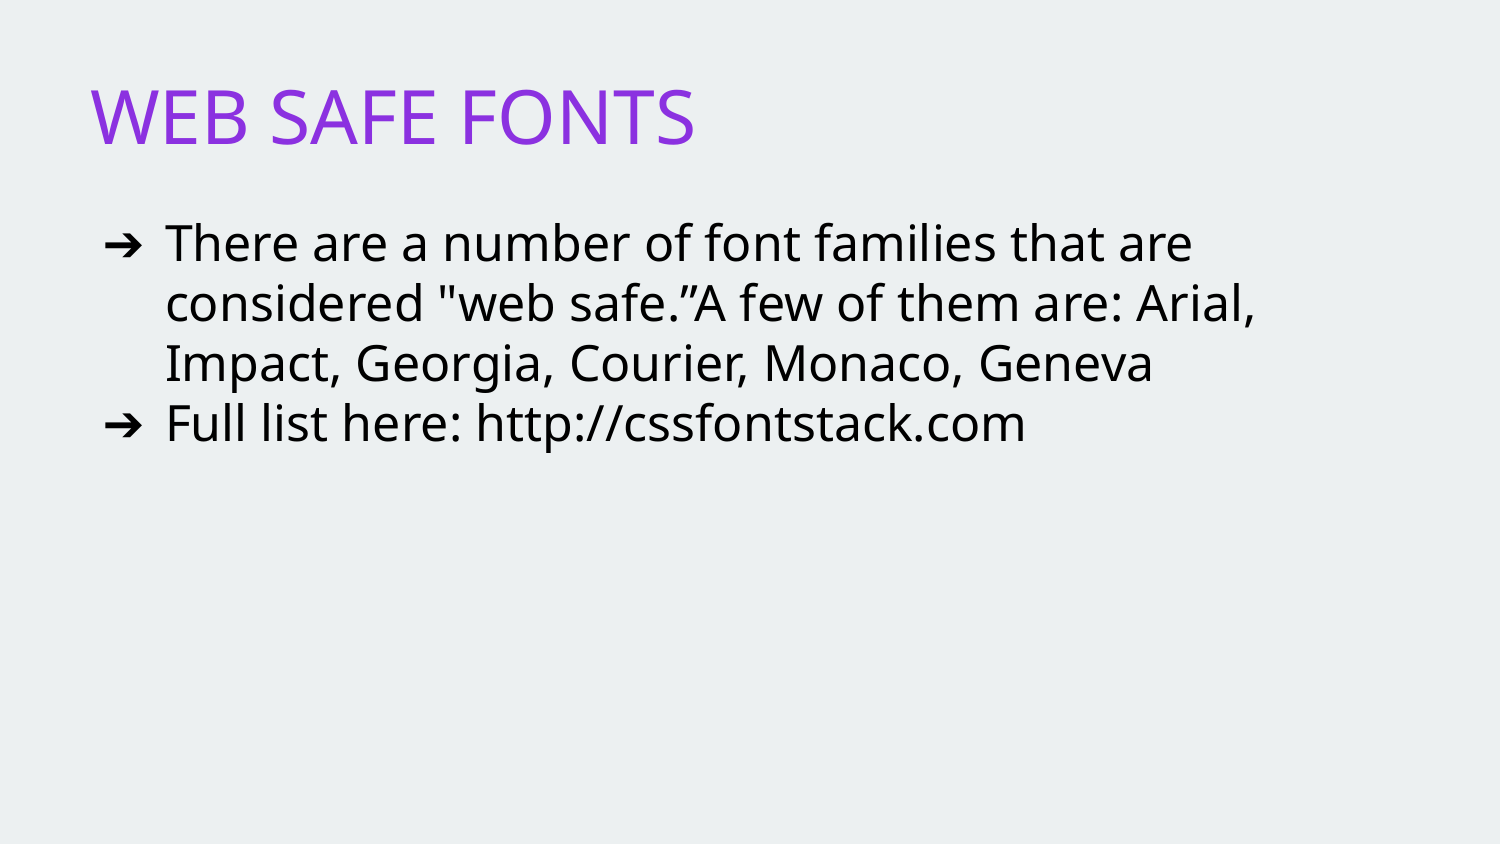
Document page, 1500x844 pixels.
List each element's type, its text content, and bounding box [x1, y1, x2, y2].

title WEB SAFE FONTS [75, 33, 1425, 175]
list There are a number of font families that are considered "web safe.”A few of them are: Arial, Impact, Georgia, Courier, Monaco, Geneva Full list here: http://cssfontstack.com [75, 196, 1425, 799]
